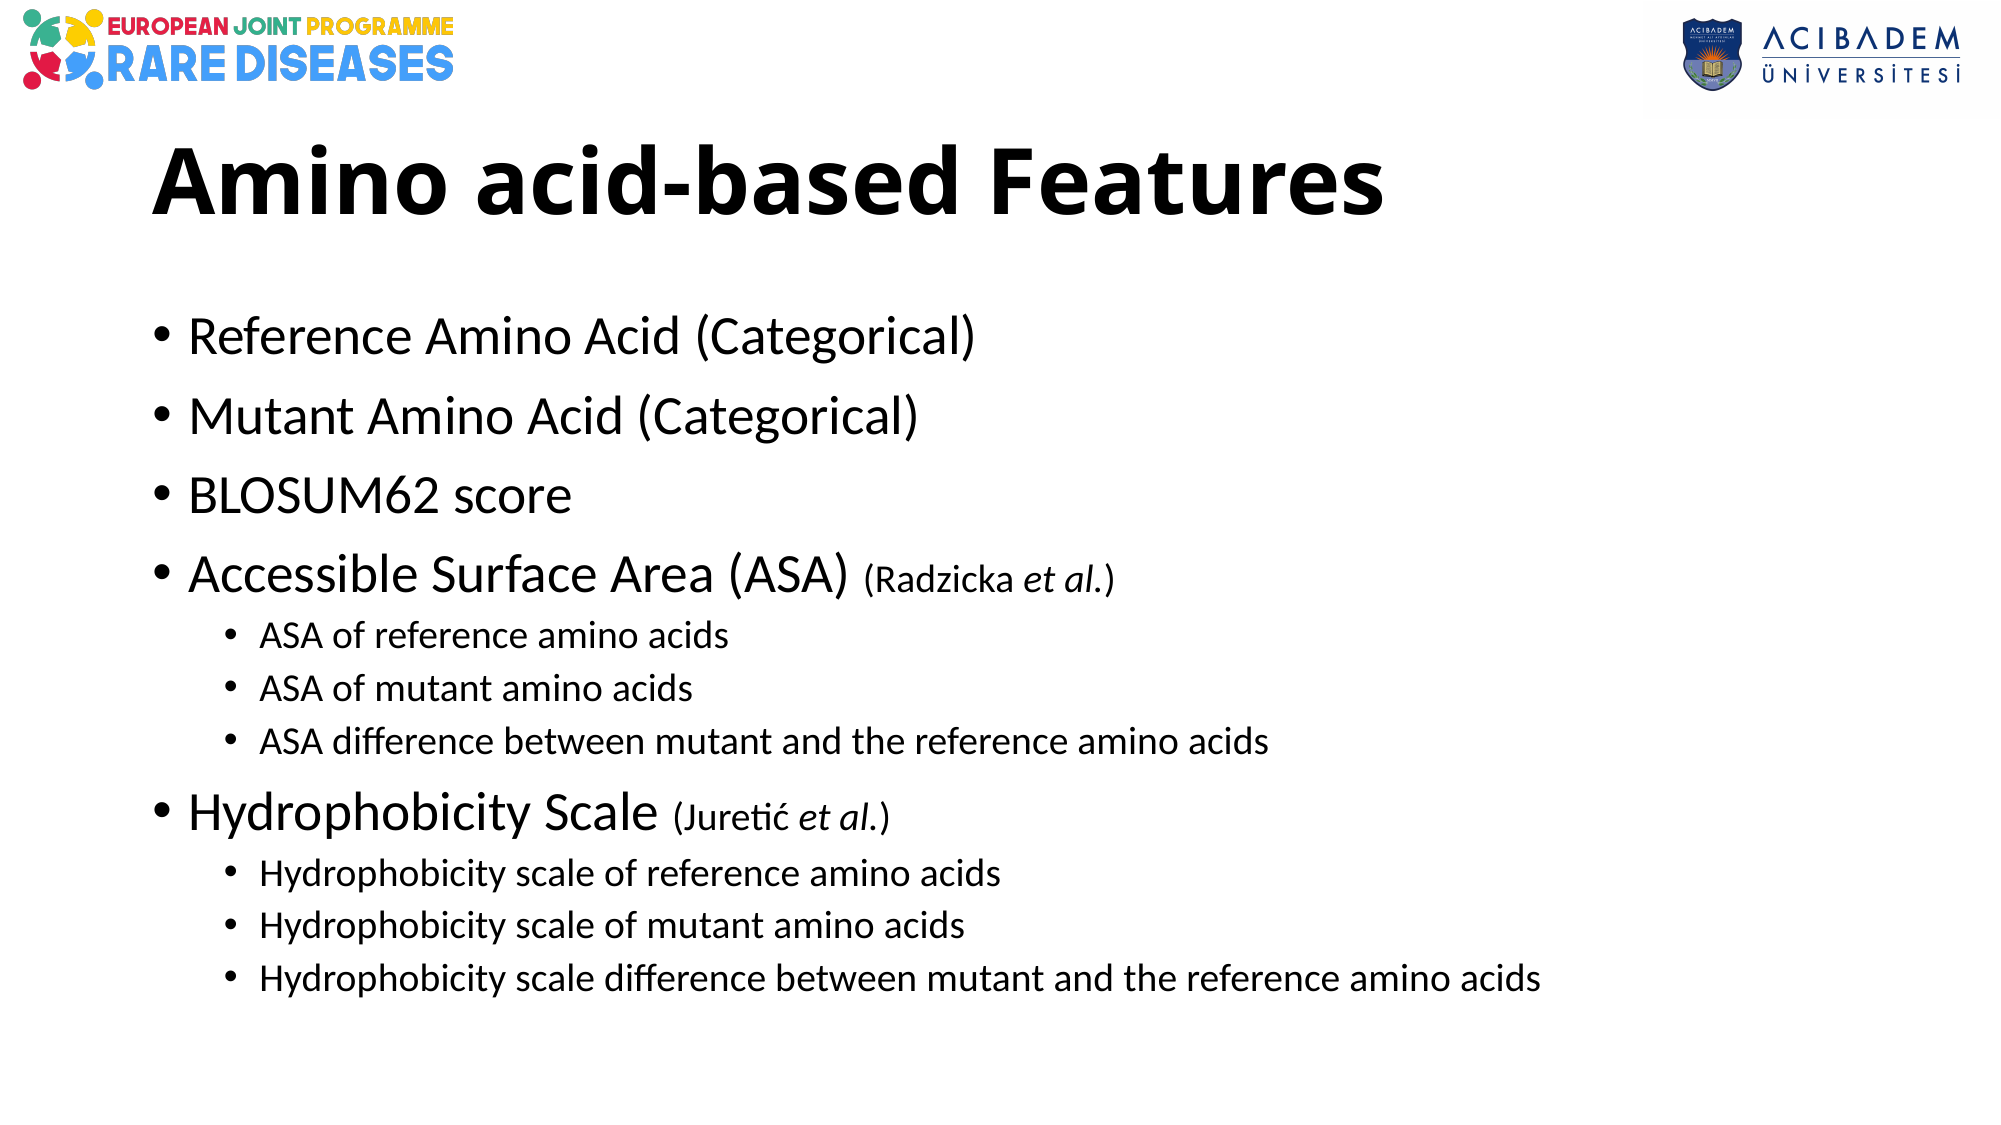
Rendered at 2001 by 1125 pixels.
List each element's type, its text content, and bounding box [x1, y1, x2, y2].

picture [1643, 1, 2000, 119]
picture [12, 0, 464, 99]
text_box Amino acid-based Features [137, 75, 1863, 294]
list Reference Amino Acid (Categorical) Mutant Amino Acid (Categorical) BLOSUM62 score Accessible Surface Area (ASA) (Radzicka et al.) ASA of reference amino acids ASA of mutant amino acids ASA difference between mutant and the reference amino acids Hydrophobicity Scale (Juretić et al.) Hydrophobicity scale of reference amino acids Hydrophobicity scale of mutant amino acids Hydrophobicity scale difference between mutant and the reference amino acids [137, 299, 1863, 1014]
